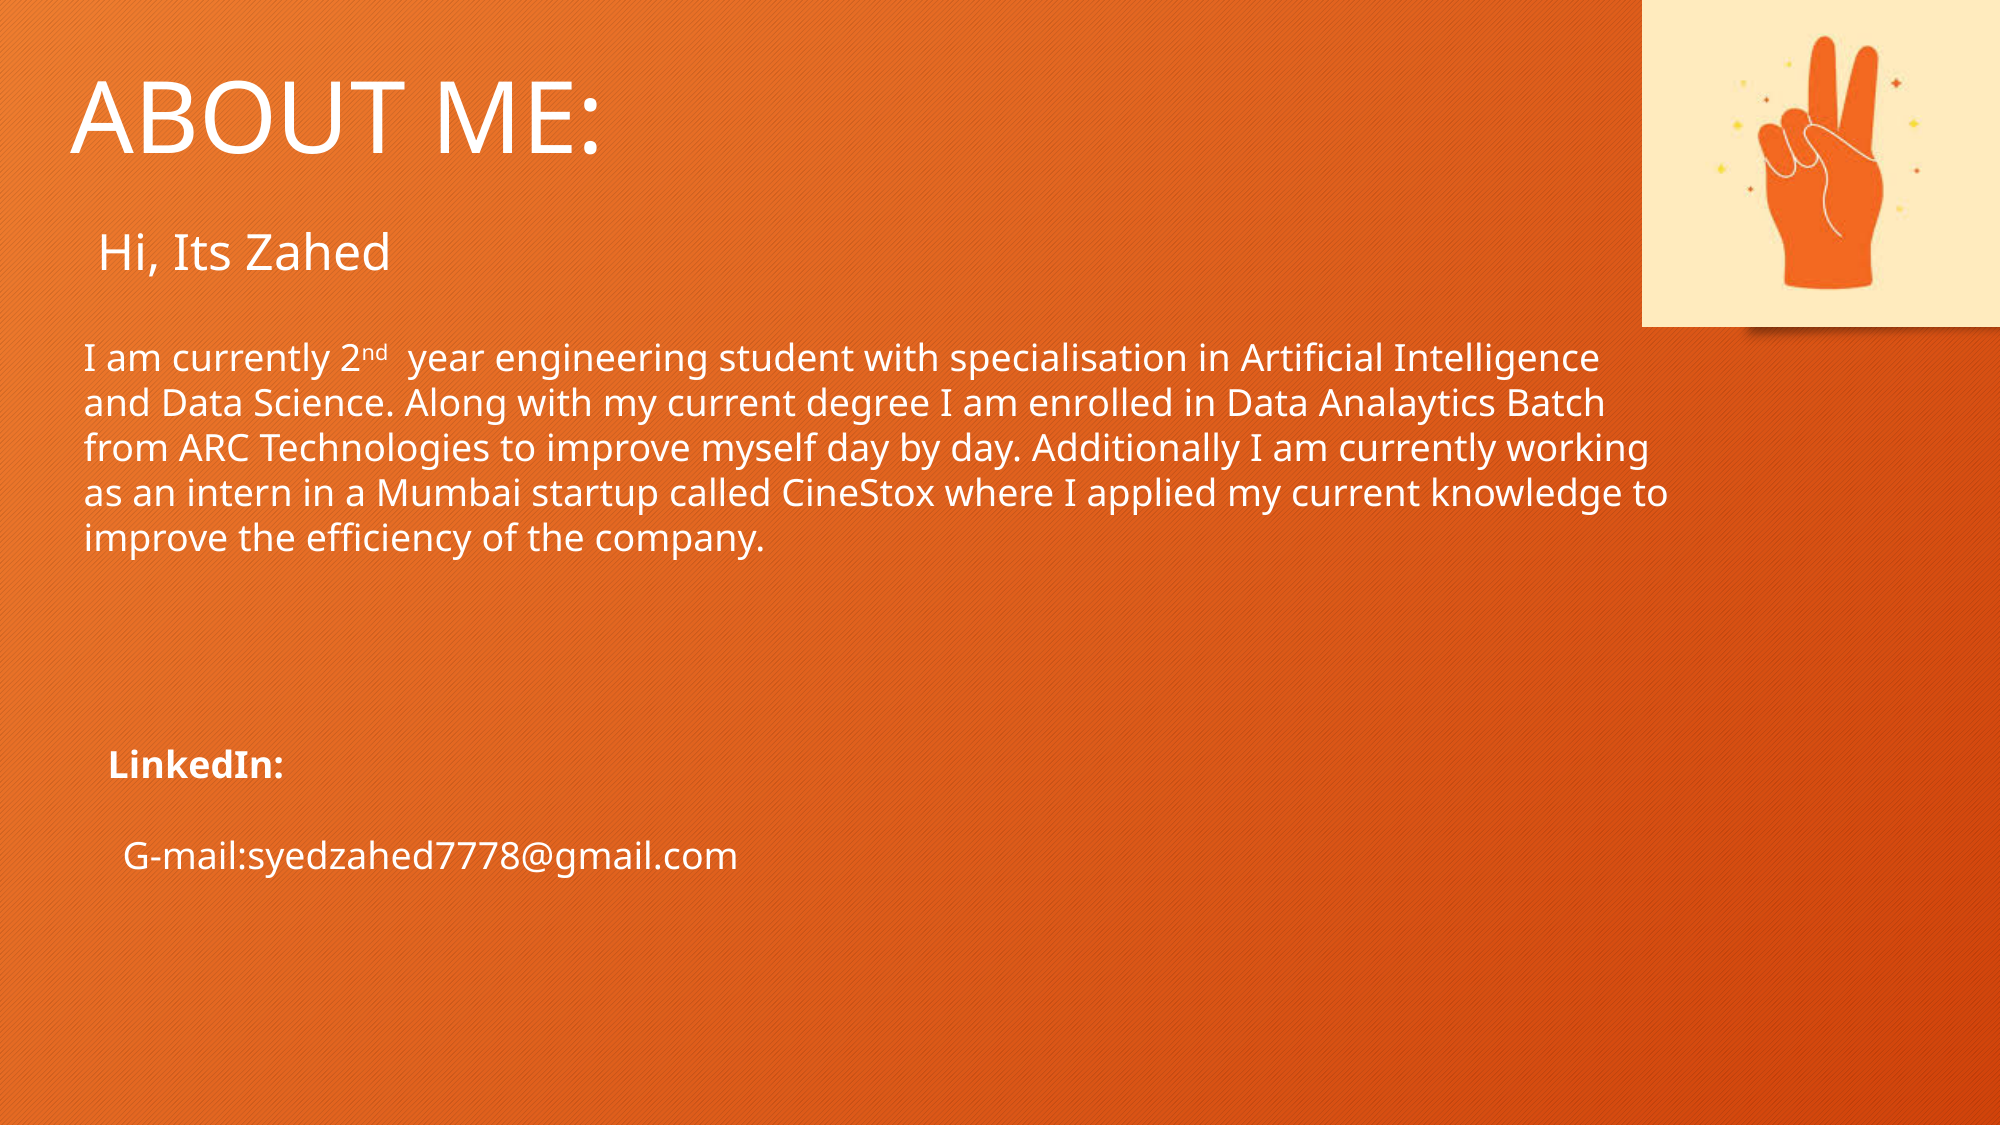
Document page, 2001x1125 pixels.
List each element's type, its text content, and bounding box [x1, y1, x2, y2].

text_box LinkedIn: [93, 733, 1637, 794]
picture [1642, 0, 2000, 347]
text_box I am currently 2nd year engineering student with specialisation in Artificial Intelligence and Data Science. Along with my current degree I am enrolled in Data Analaytics Batch from ARC Technologies to improve myself day by day. Additionally I am currently working as an intern in a Mumbai startup called CineStox where I applied my current knowledge to improve the efficiency of the company. [68, 326, 1694, 567]
text_box Hi, Its Zahed [82, 212, 1538, 288]
text_box G-mail:syedzahed7778@gmail.com [108, 824, 1652, 885]
text_box ABOUT ME: [55, 46, 816, 182]
